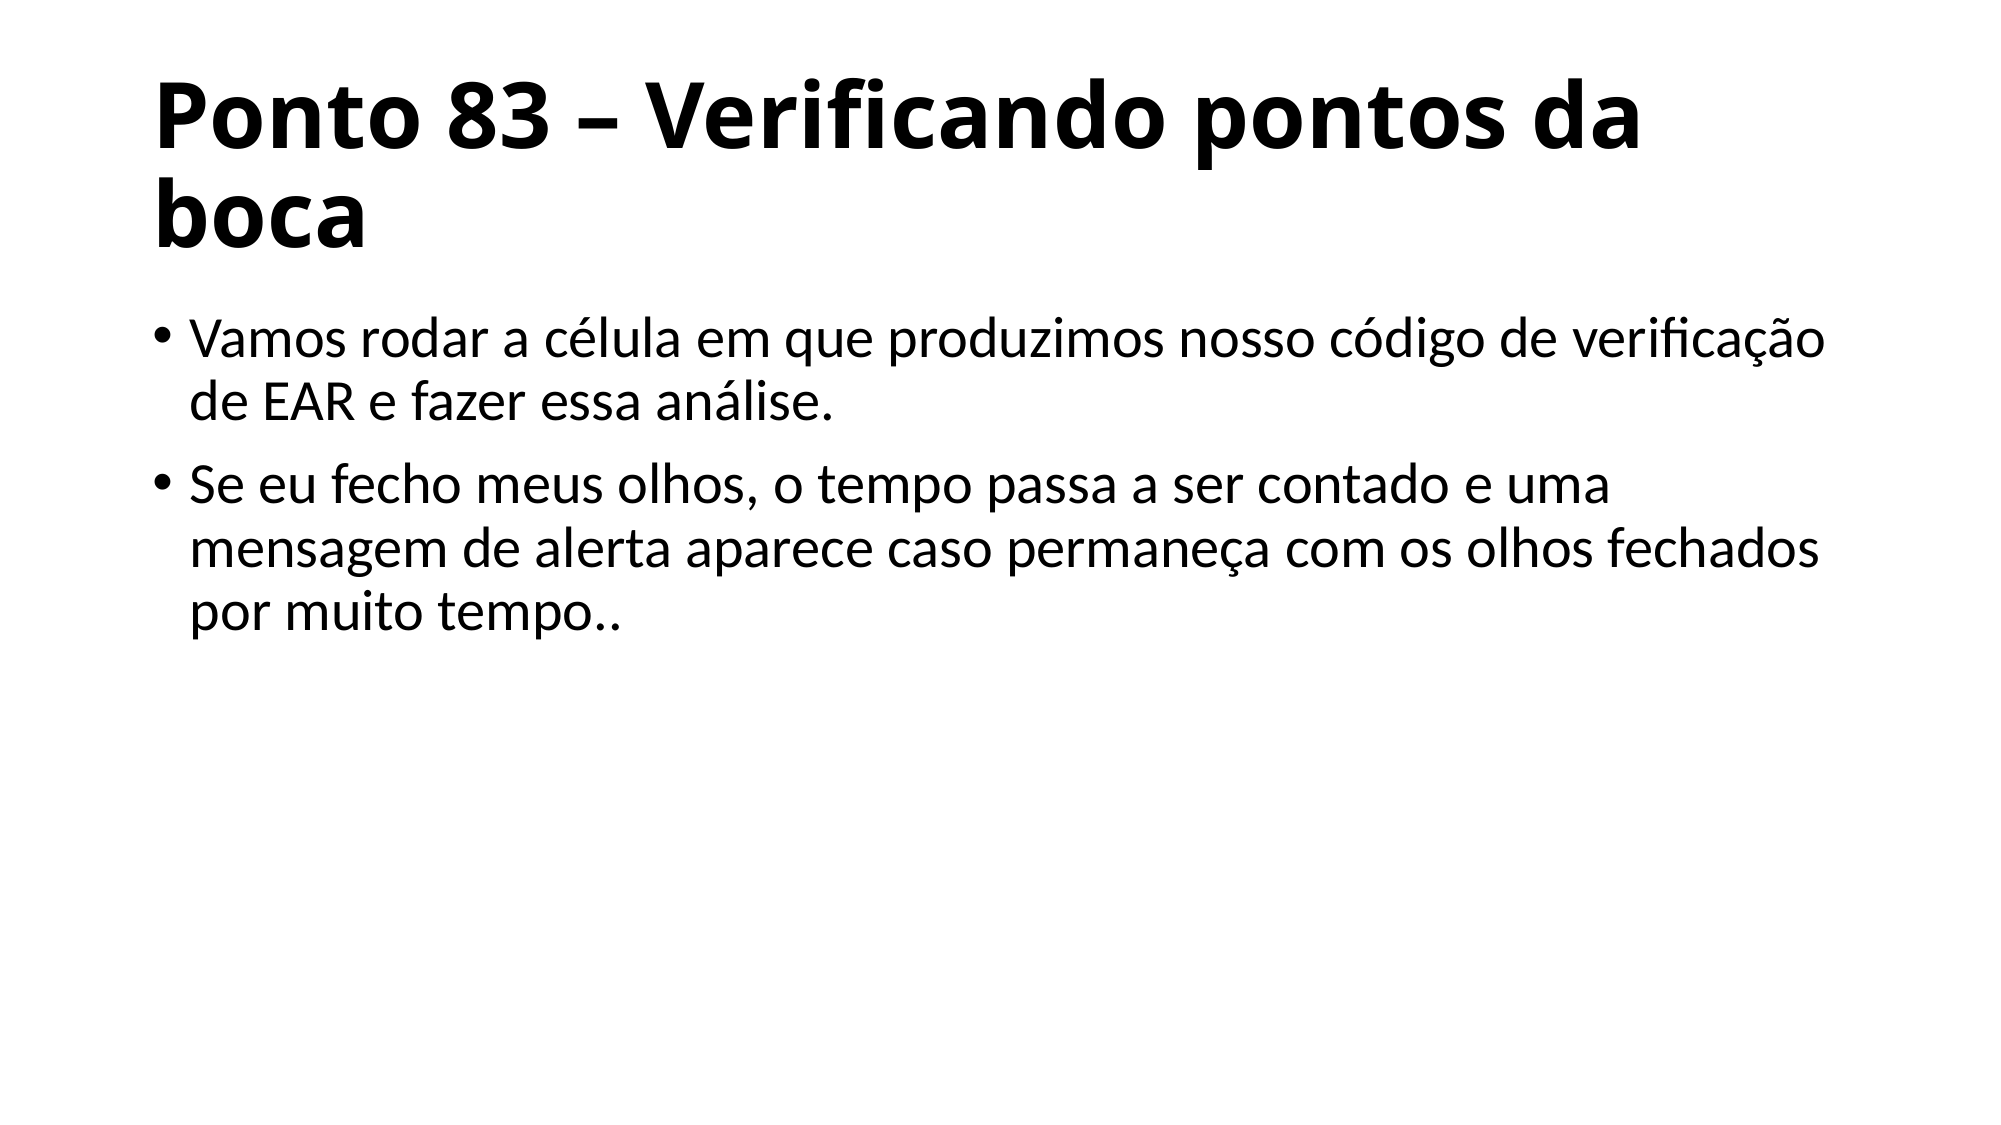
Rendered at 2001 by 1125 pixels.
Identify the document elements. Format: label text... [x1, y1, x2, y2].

list Vamos rodar a célula em que produzimos nosso código de verificação de EAR e fazer essa análise. Se eu fecho meus olhos, o tempo passa a ser contado e uma mensagem de alerta aparece caso permaneça com os olhos fechados por muito tempo.. [137, 299, 1863, 1014]
title Ponto 83 – Verificando pontos da boca [137, 59, 1863, 278]
